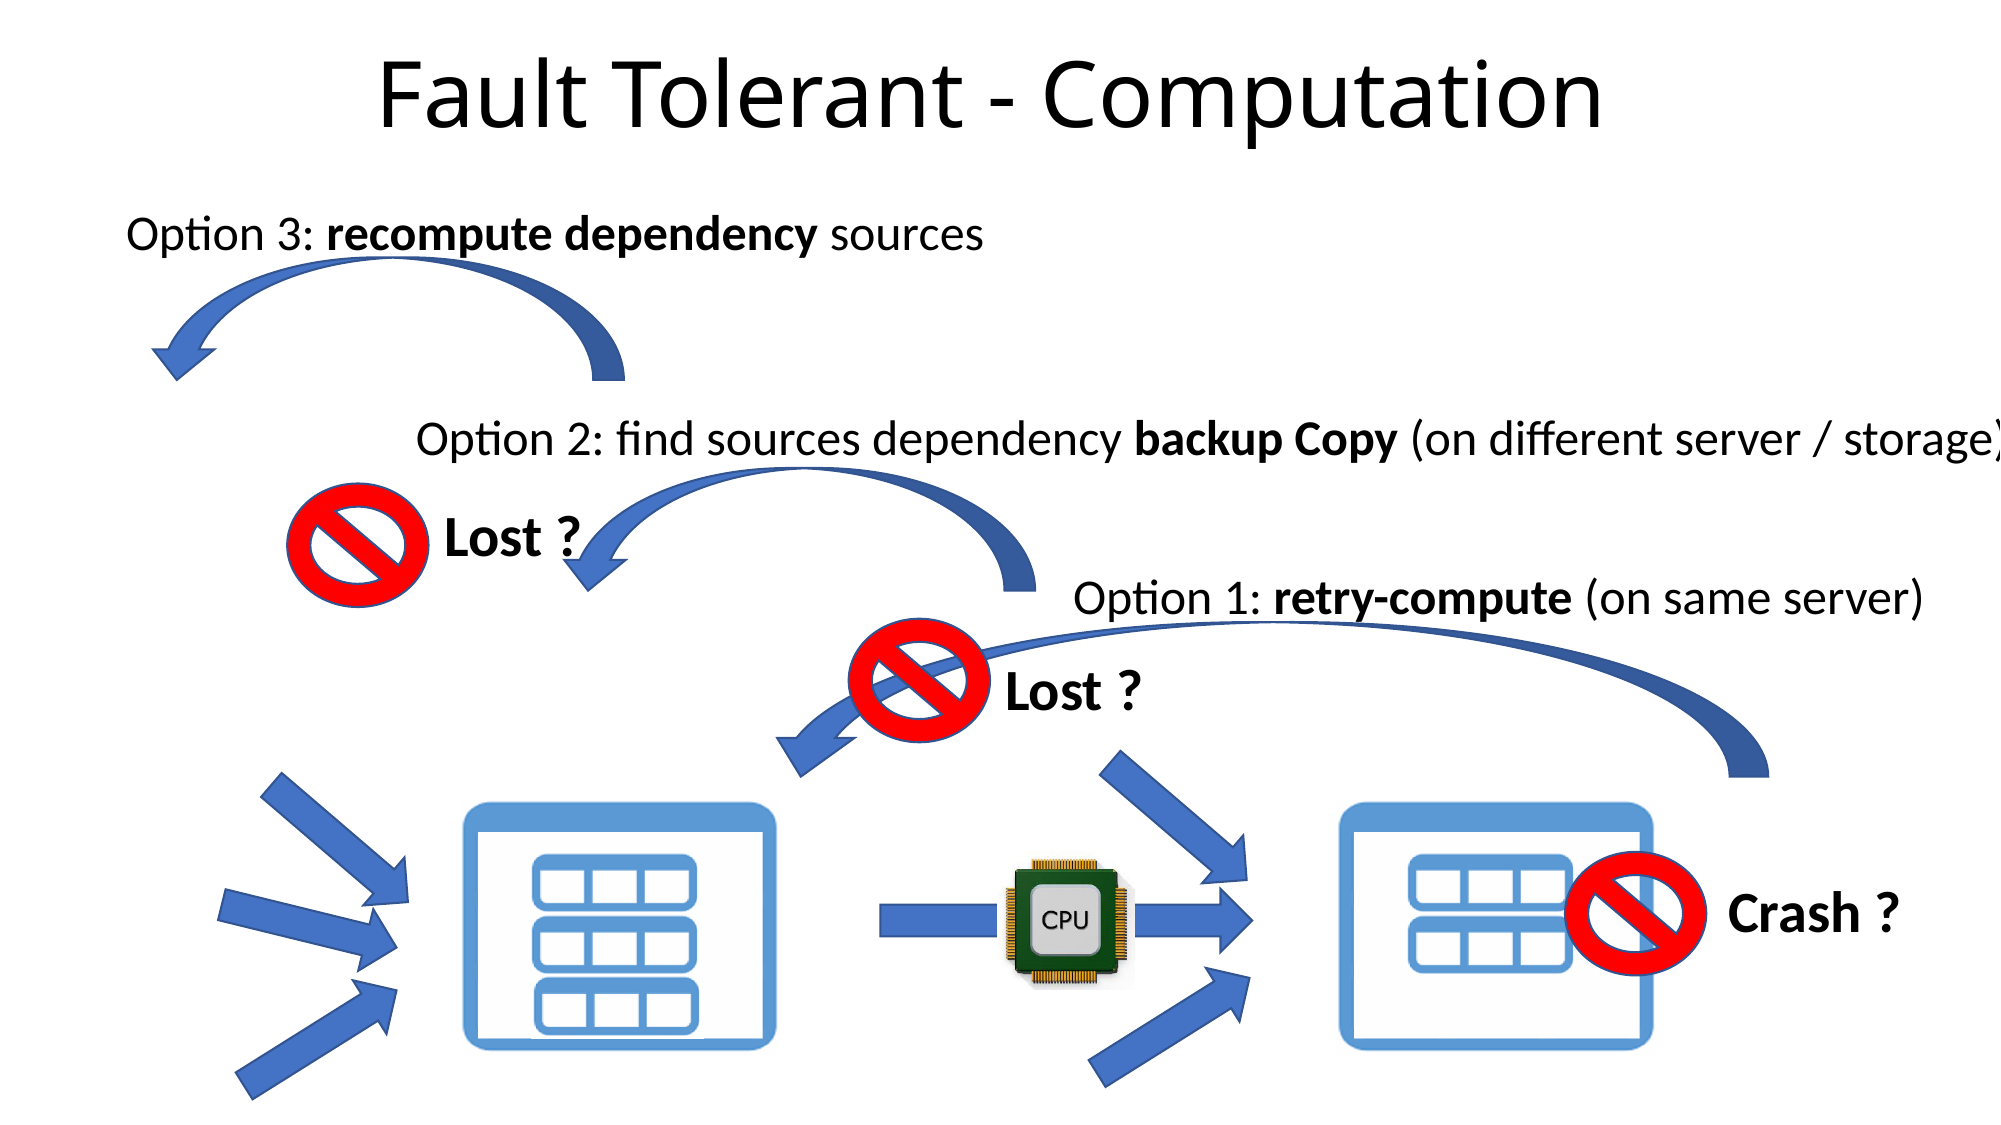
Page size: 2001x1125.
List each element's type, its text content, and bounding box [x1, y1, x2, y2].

text_box [1422, 633, 1770, 778]
text_box Lost ? [430, 490, 598, 576]
text_box Lost ? [990, 644, 1159, 730]
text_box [1405, 851, 1579, 913]
text_box [1135, 886, 1254, 955]
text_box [1405, 913, 1579, 977]
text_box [529, 913, 703, 977]
text_box [575, 473, 766, 593]
text_box [847, 617, 990, 744]
text_box [1098, 749, 1248, 885]
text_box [460, 798, 780, 1054]
text_box Crash ? [1713, 866, 1918, 952]
text_box [1657, 853, 1708, 974]
text_box Option 2: find sources dependency backup Copy (on different server / storage) [401, 397, 2000, 473]
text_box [531, 974, 705, 1039]
text_box [259, 771, 410, 907]
text_box [150, 268, 325, 382]
text_box [286, 482, 430, 609]
text_box Option 1: retry-compute (on same server) [1058, 557, 1941, 633]
text_box [874, 675, 909, 702]
text_box [460, 268, 625, 381]
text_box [529, 851, 703, 913]
text_box [1006, 633, 1128, 644]
text_box [234, 978, 398, 1101]
text_box [842, 473, 1037, 592]
text_box Option 3: recompute dependency sources [111, 192, 1000, 268]
text_box [879, 903, 997, 938]
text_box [1336, 798, 1657, 1054]
text_box [1087, 966, 1251, 1089]
text_box [983, 647, 990, 660]
text_box [775, 695, 860, 779]
title Fault Tolerant - Computation [129, 5, 1855, 190]
text_box [216, 888, 398, 973]
picture [997, 851, 1135, 990]
text_box [922, 656, 962, 677]
